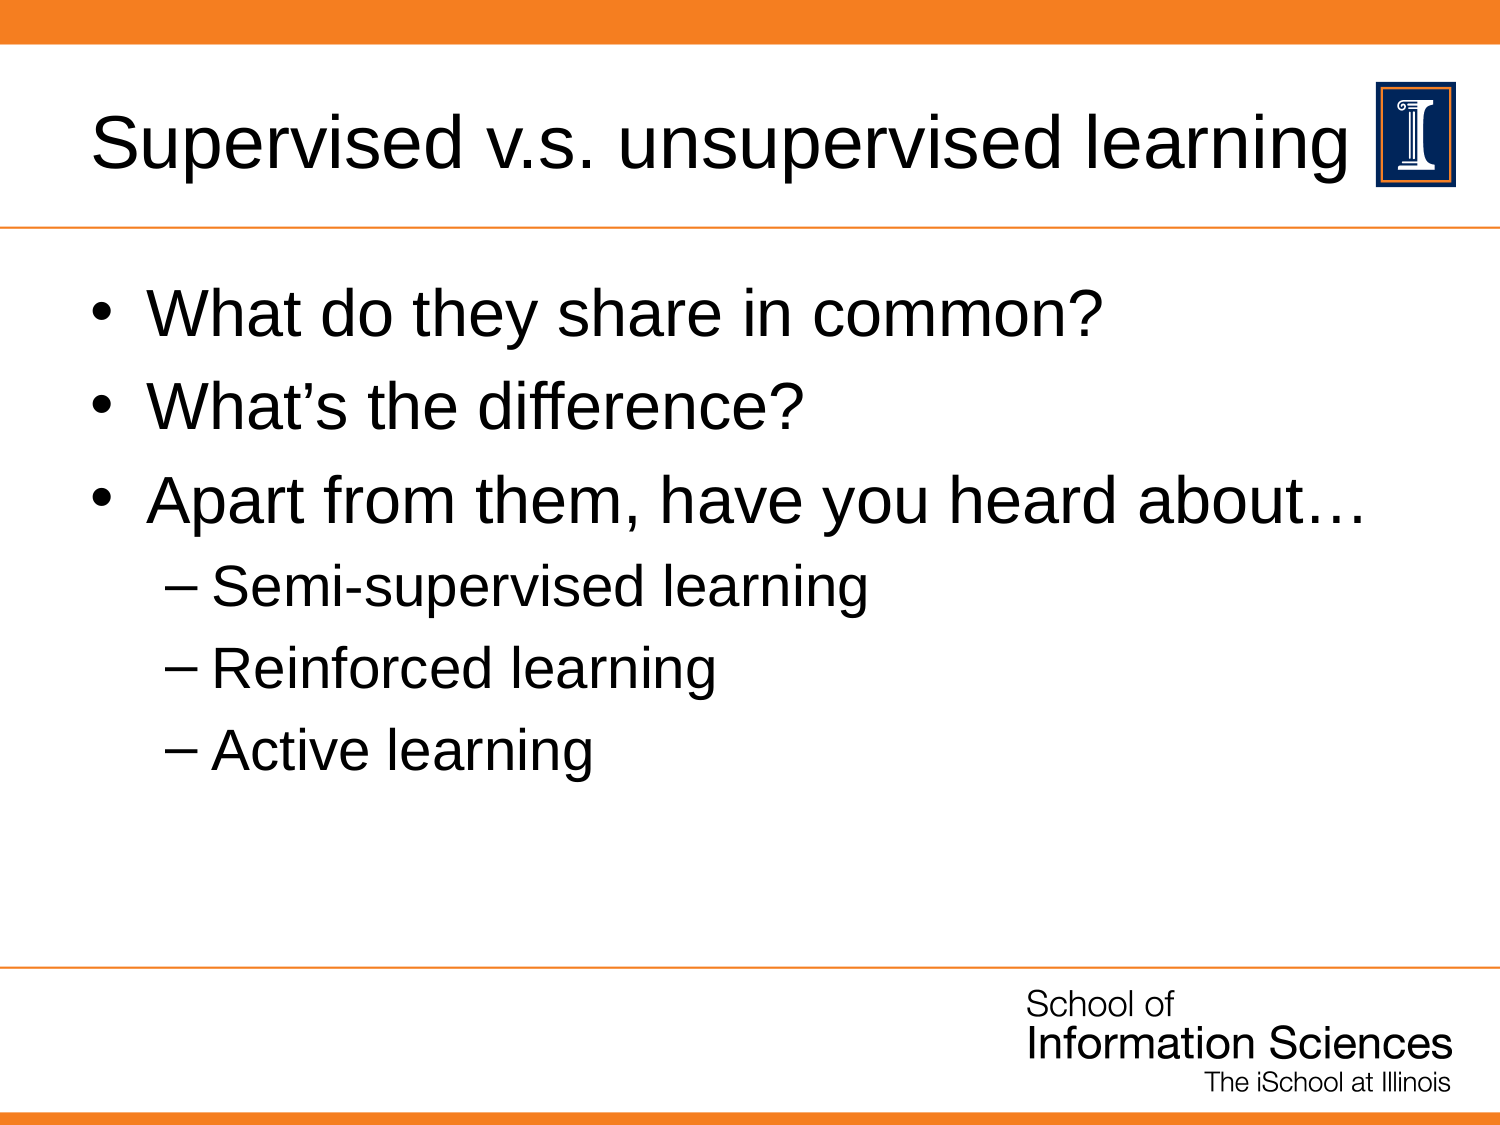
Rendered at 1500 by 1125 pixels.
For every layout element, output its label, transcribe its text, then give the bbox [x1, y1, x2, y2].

list What do they share in common? What’s the difference? Apart from them, have you heard about… Semi-supervised learning Reinforced learning Active learning [75, 262, 1425, 968]
picture [0, 0, 1500, 1125]
title Supervised v.s. unsupervised learning [75, 45, 1425, 233]
